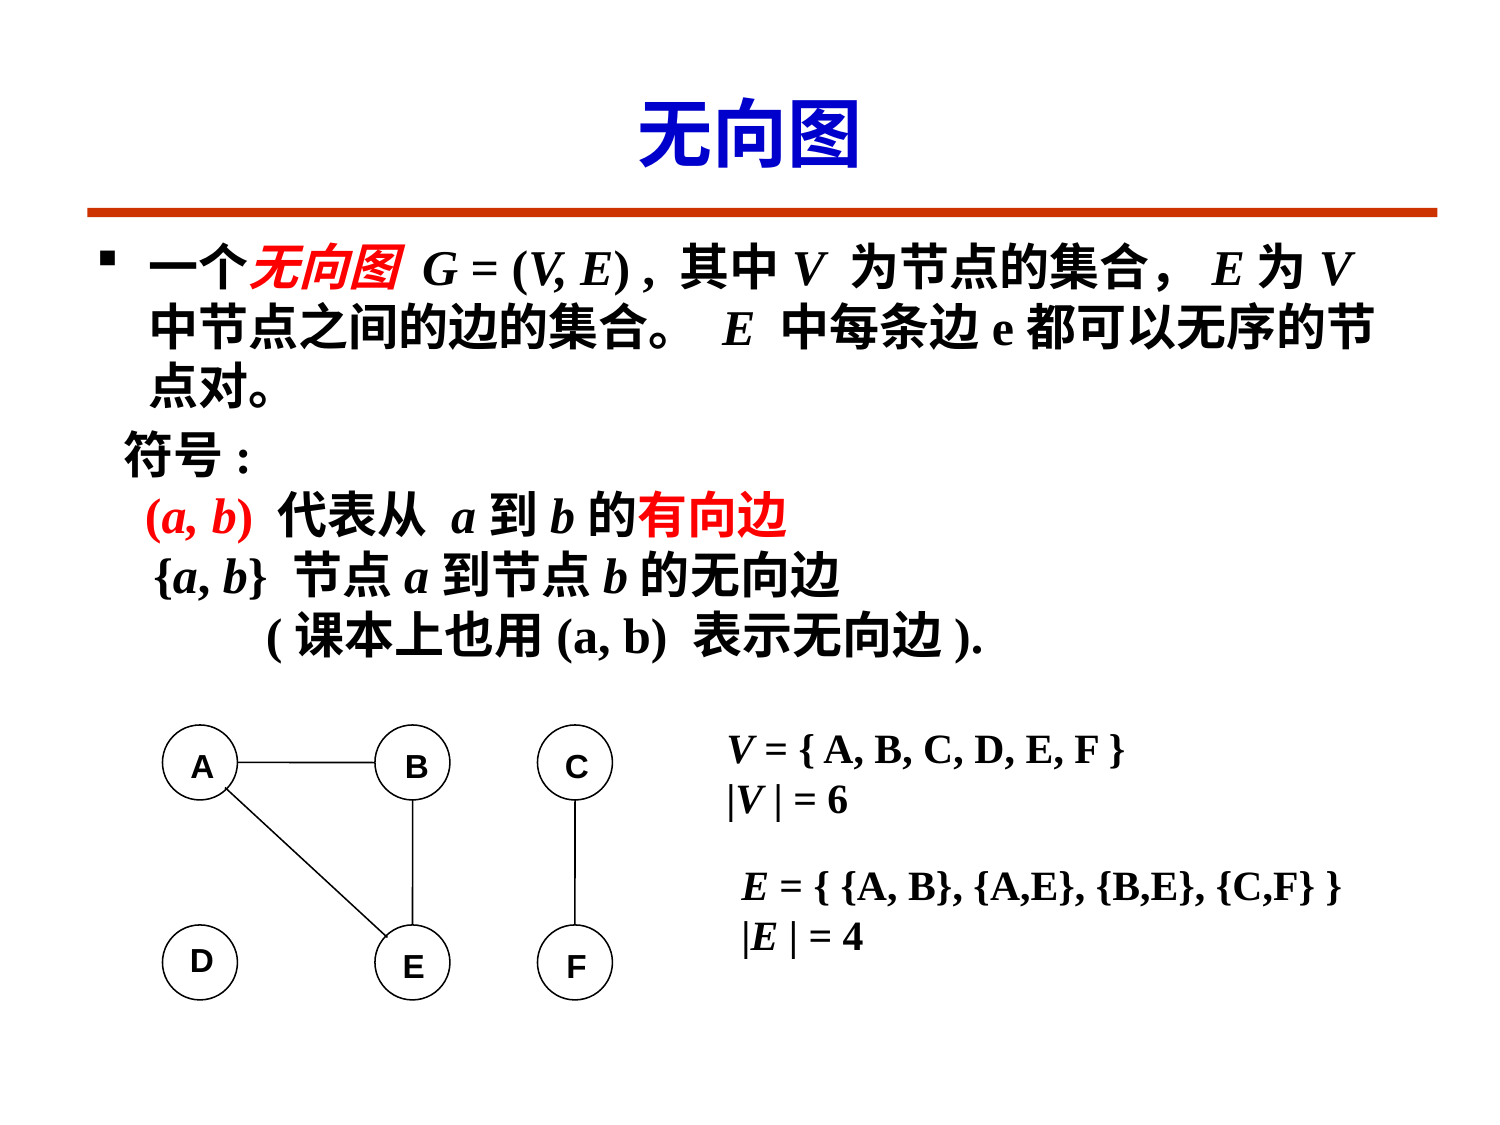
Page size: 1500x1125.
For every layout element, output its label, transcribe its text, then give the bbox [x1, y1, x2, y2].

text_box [162, 714, 1372, 1001]
text_box 无向图 [112, 62, 1388, 200]
text_box 符号: (a, b) 代表从 a到b的有向边 {a, b} 节点a到节点b的无向边 (课本上也用(a, b) 表示无向边). [62, 424, 1438, 663]
title 一个无向图 G = (V, E) , 其中V 为节点的集合，E为V中节点之间的边的集合。 E 中每条边e都可以无序的节点对。 [81, 224, 1419, 424]
